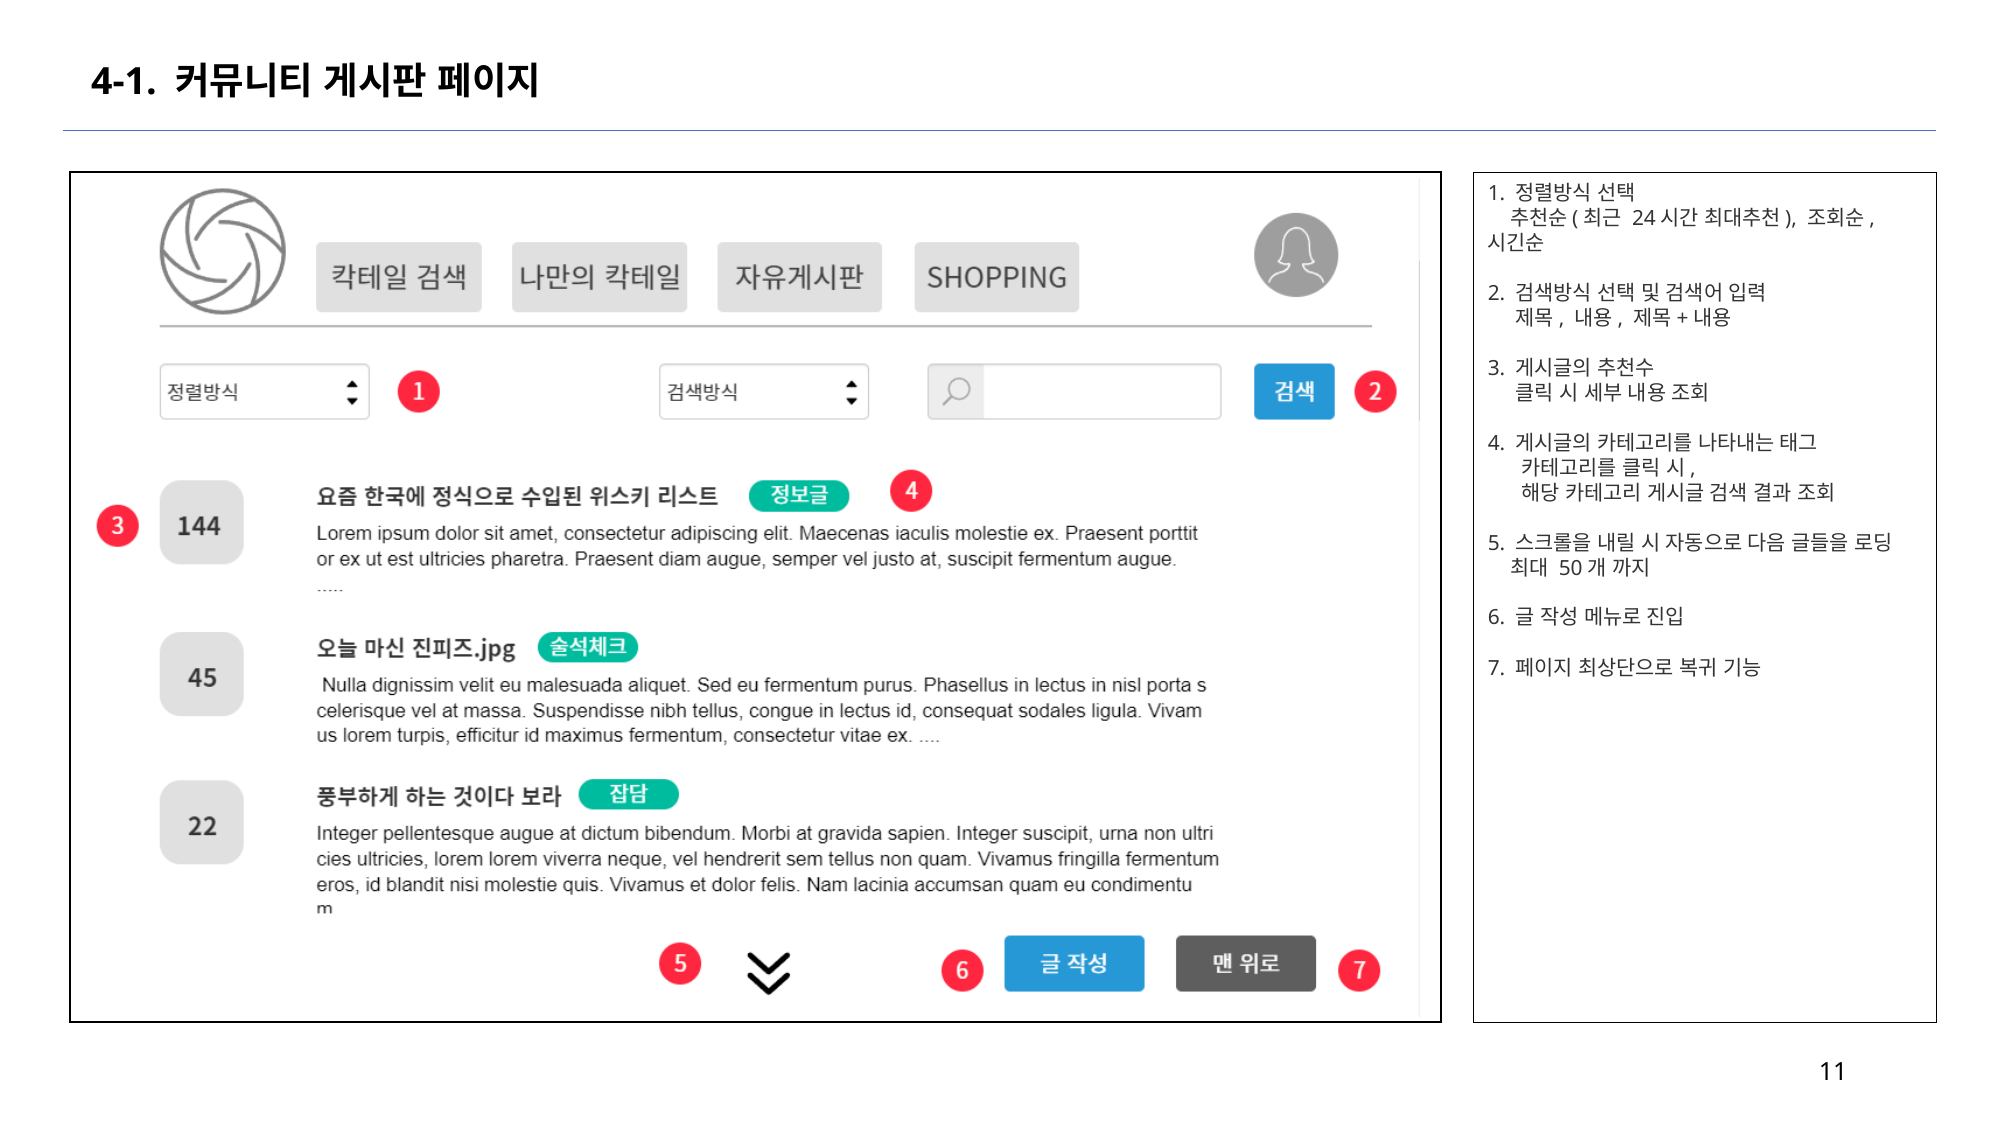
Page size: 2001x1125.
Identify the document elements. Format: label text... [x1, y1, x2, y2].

text_box [69, 171, 1442, 1023]
text_box 1. 정렬방식 선택 추천순(최근 24시간 최대추천), 조회순, 시긴순 2. 검색방식 선택 및 검색어 입력 제목, 내용, 제목+내용 3. 게시글의 추천수 클릭 시 세부 내용 조회 4. 게시글의 카테고리를 나타내는 태그 카테고리를 클릭 시, 해당 카테고리 게시글 검색 결과 조회 5. 스크롤을 내릴 시 자동으로 다음 글들을 로딩 최대 50개 까지 6. 글 작성 메뉴로 진입 7. 페이지 최상단으로 복귀 기능 [1473, 172, 1937, 1023]
slide_number 11 [1412, 1042, 1863, 1103]
picture [91, 178, 1420, 1022]
text_box 4-1. 커뮤니티 게시판 페이지 [76, 49, 557, 110]
